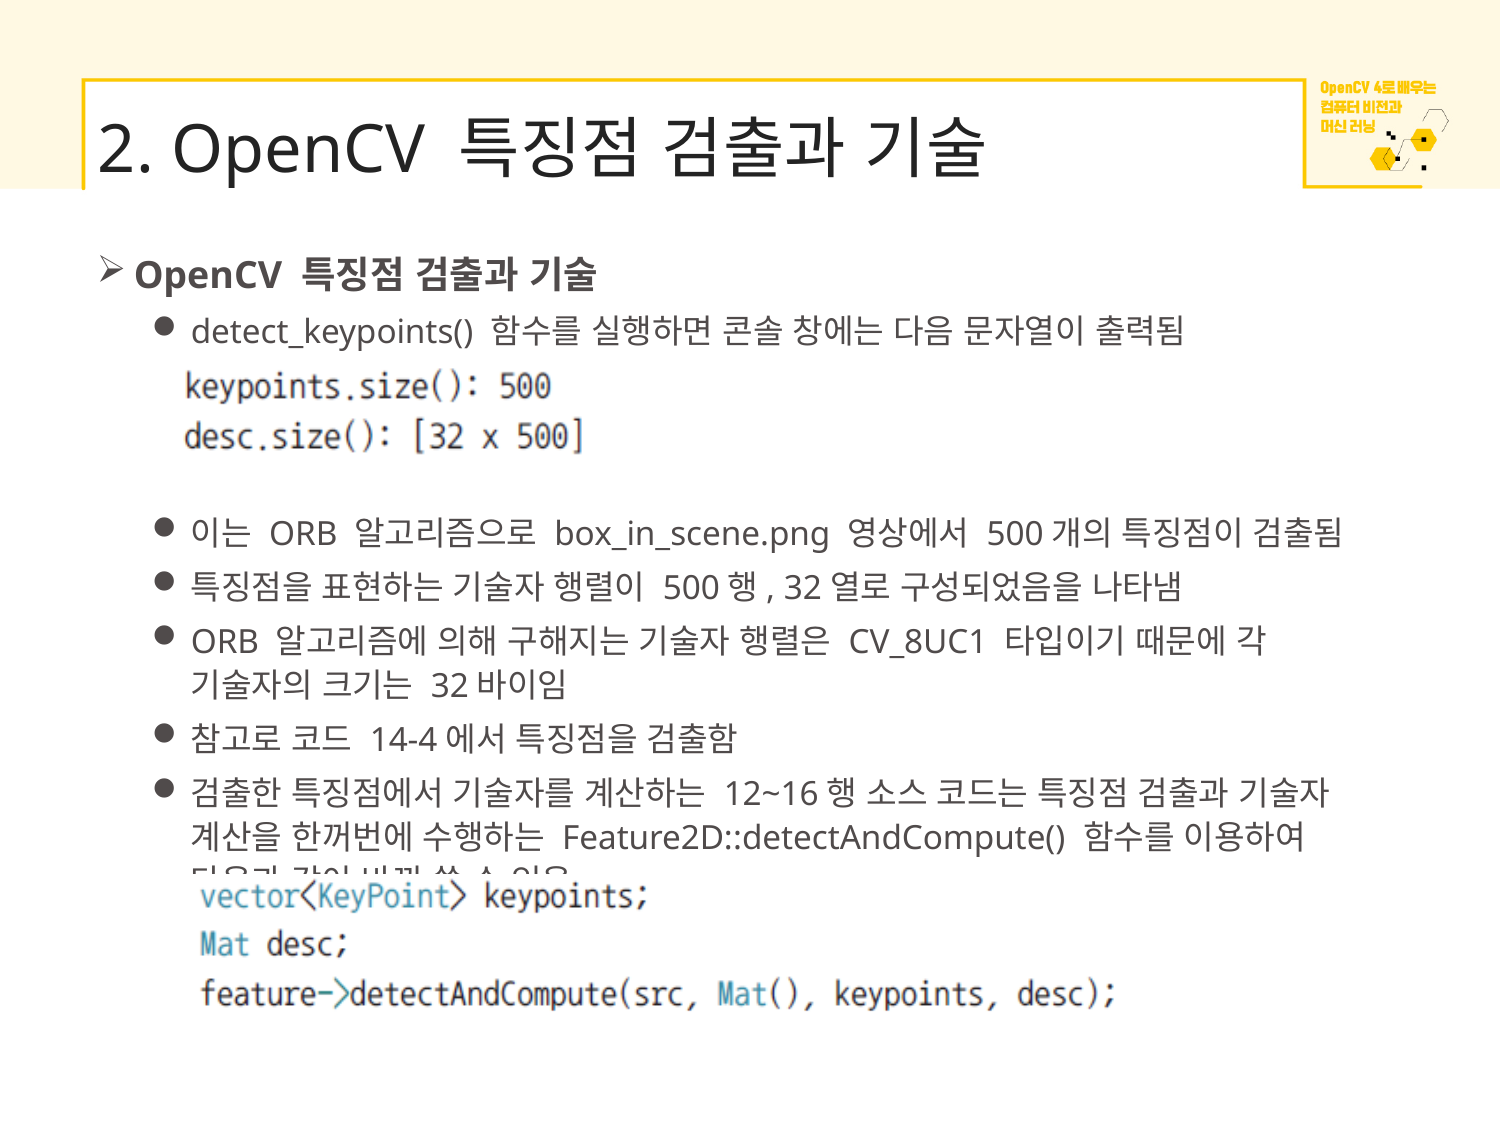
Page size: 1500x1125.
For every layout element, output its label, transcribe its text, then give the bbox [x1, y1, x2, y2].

title 2. OpenCV 특징점 검출과 기술 [82, 61, 1413, 193]
picture [0, 0, 1500, 1125]
list OpenCV 특징점 검출과 기술 detect_keypoints() 함수를 실행하면 콘솔 창에는 다음 문자열이 출력됨 이는 ORB 알고리즘으로 box_in_scene.png 영상에서 500개의 특징점이 검출됨 특징점을 표현하는 기술자 행렬이 500행, 32열로 구성되었음을 나타냄 ORB 알고리즘에 의해 구해지는 기술자 행렬은 CV_8UC1 타입이기 때문에 각 기술자의 크기는 32바이임 참고로 코드 14-4에서 특징점을 검출함 검출한 특징점에서 기술자를 계산하는 12~16행 소스 코드는 특징점 검출과 기술자 계산을 한꺼번에 수행하는 Feature2D::detectAndCompute() 함수를 이용하여 다음과 같이 바꿔 쓸 수 있음 [81, 239, 1412, 1054]
